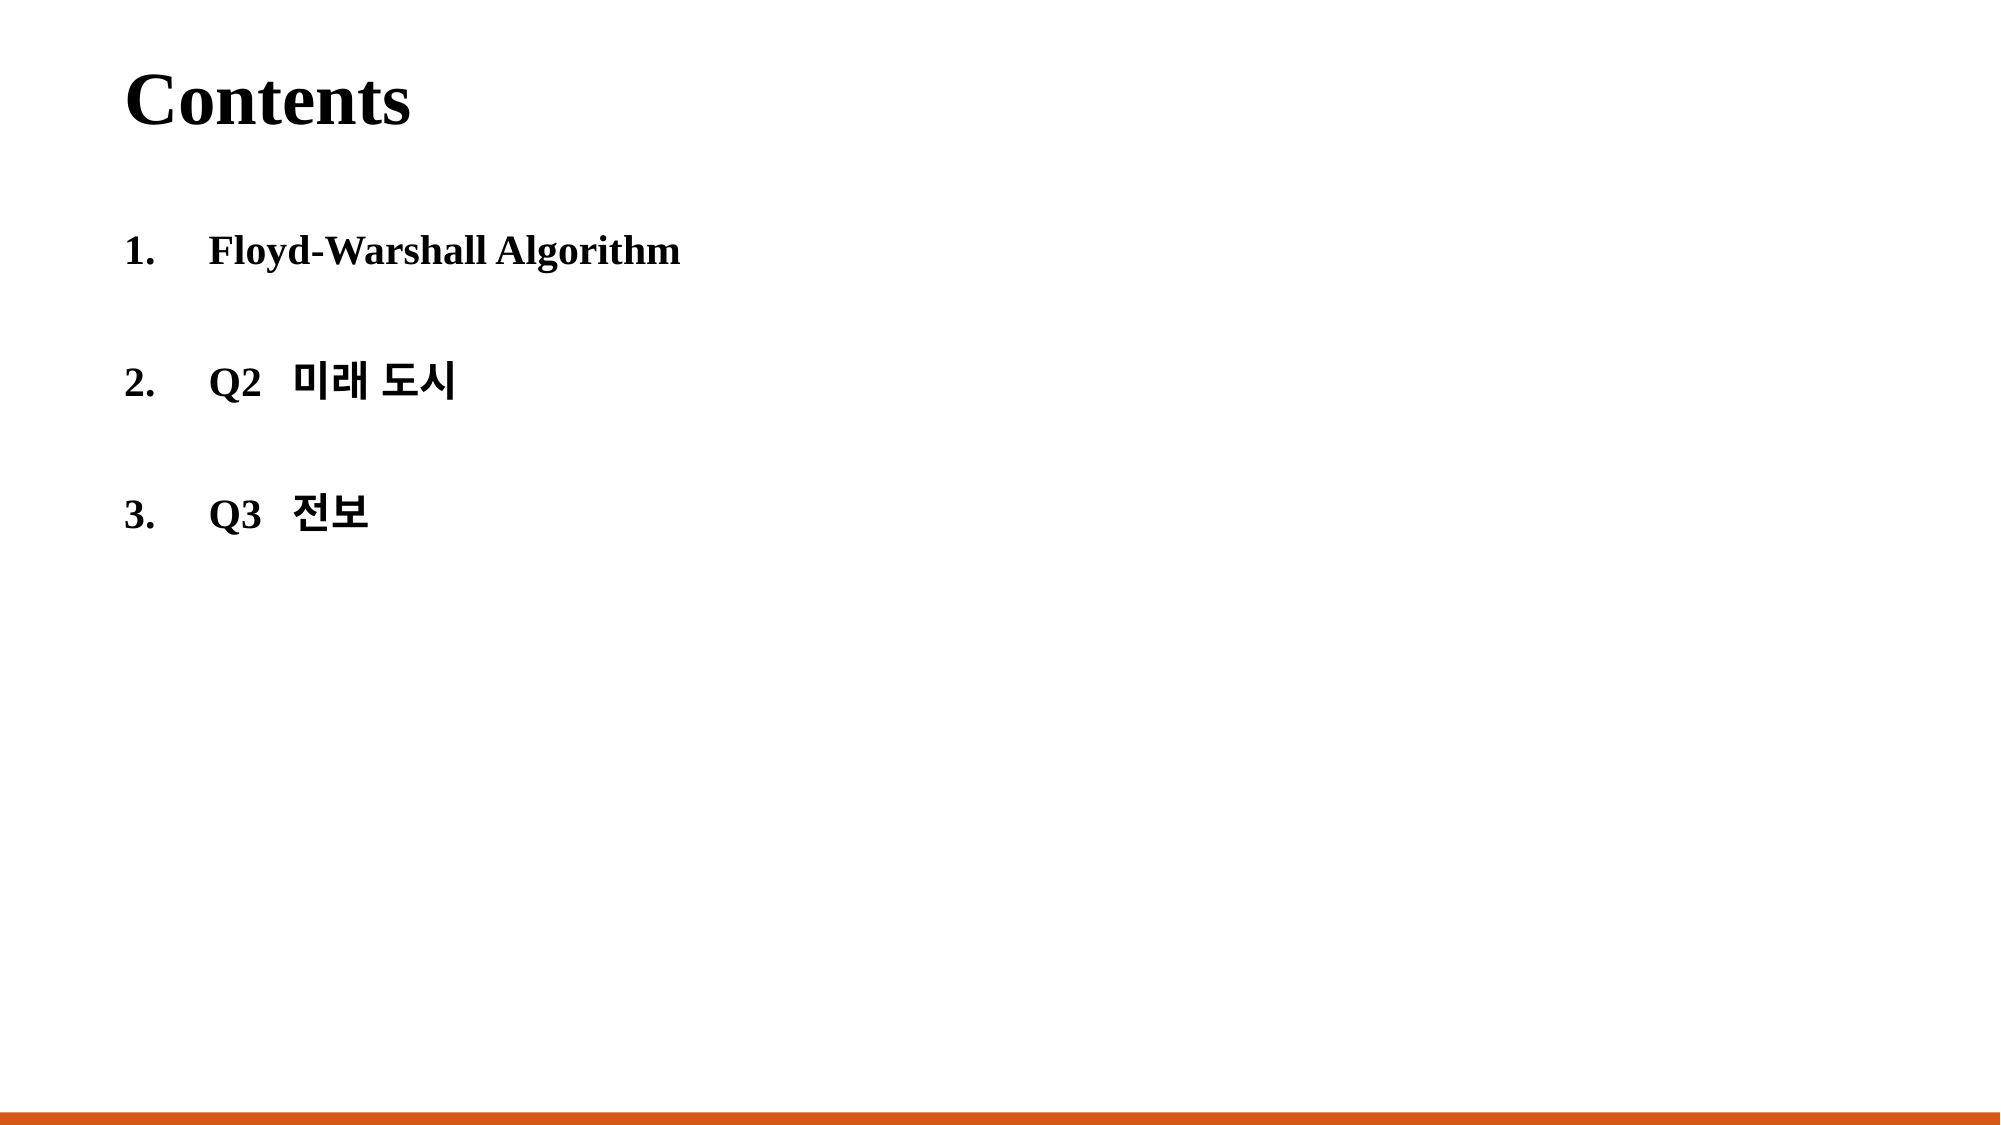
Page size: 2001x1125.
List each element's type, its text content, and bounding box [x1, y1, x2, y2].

title Contents [109, 52, 1891, 145]
list Floyd-Warshall Algorithm Q2 미래 도시 Q3 전보 [109, 221, 1944, 966]
